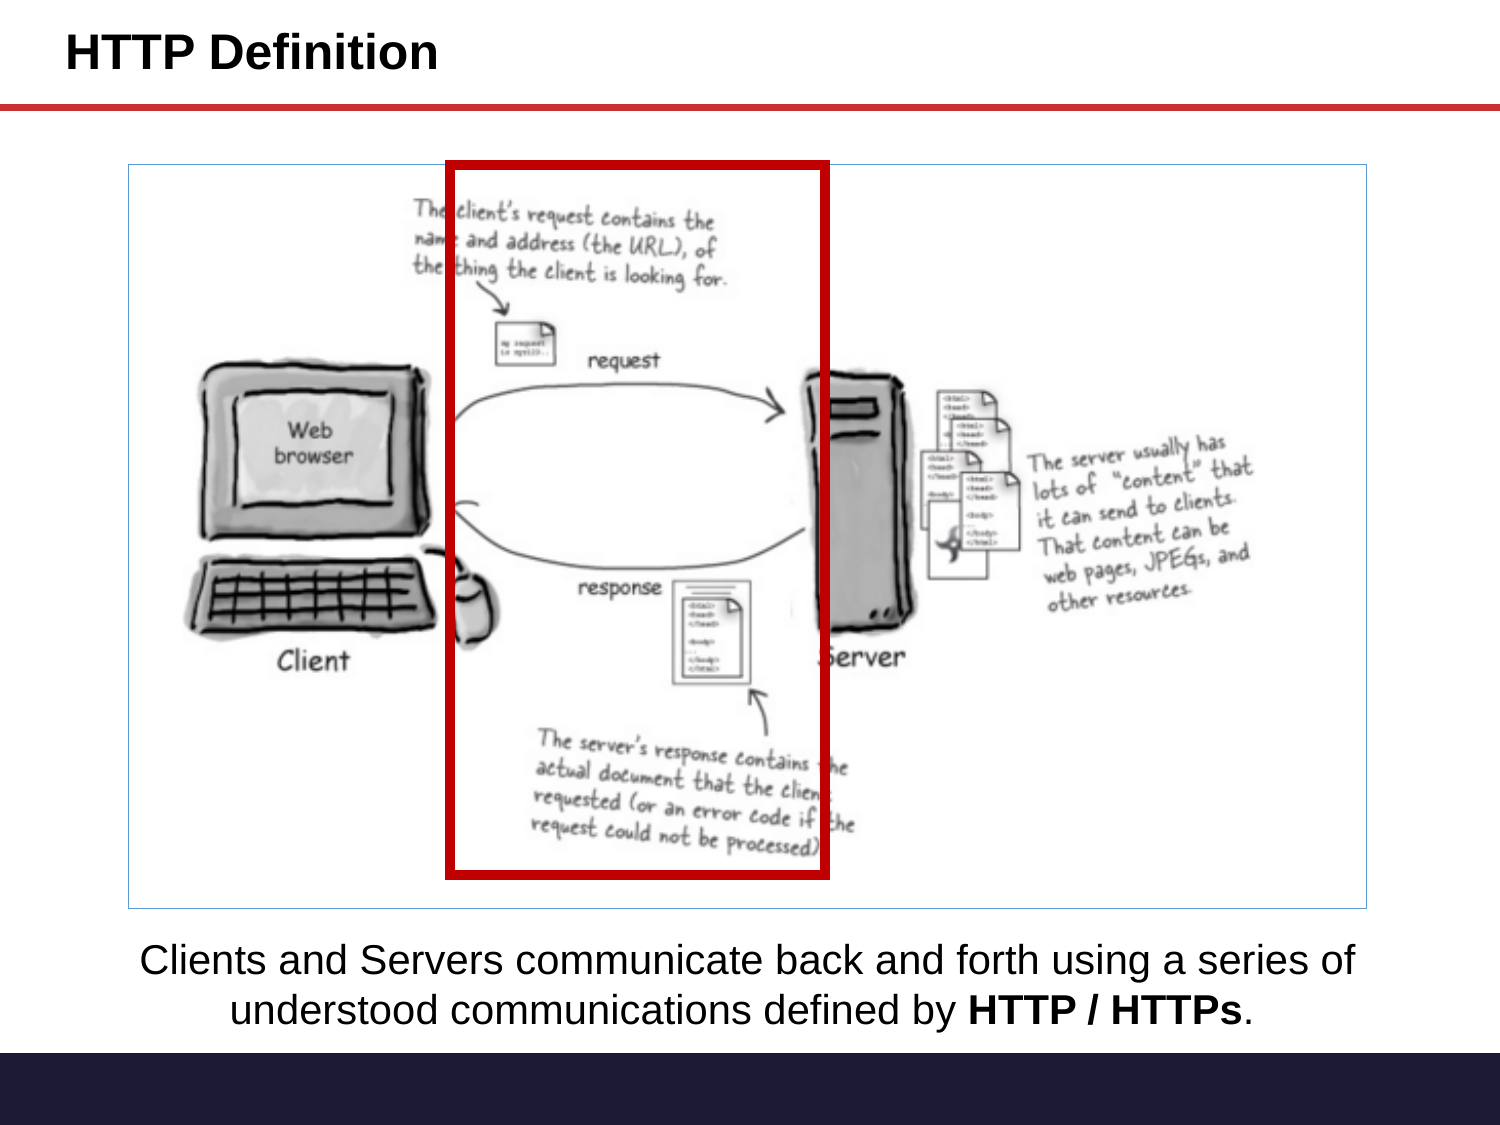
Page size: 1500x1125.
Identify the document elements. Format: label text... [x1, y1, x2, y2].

text_box Clients and Servers communicate back and forth using a series of understood communications defined by HTTP / HTTPs. [72, 924, 1423, 1049]
picture [128, 164, 1367, 909]
title HTTP Definition [50, 0, 948, 108]
